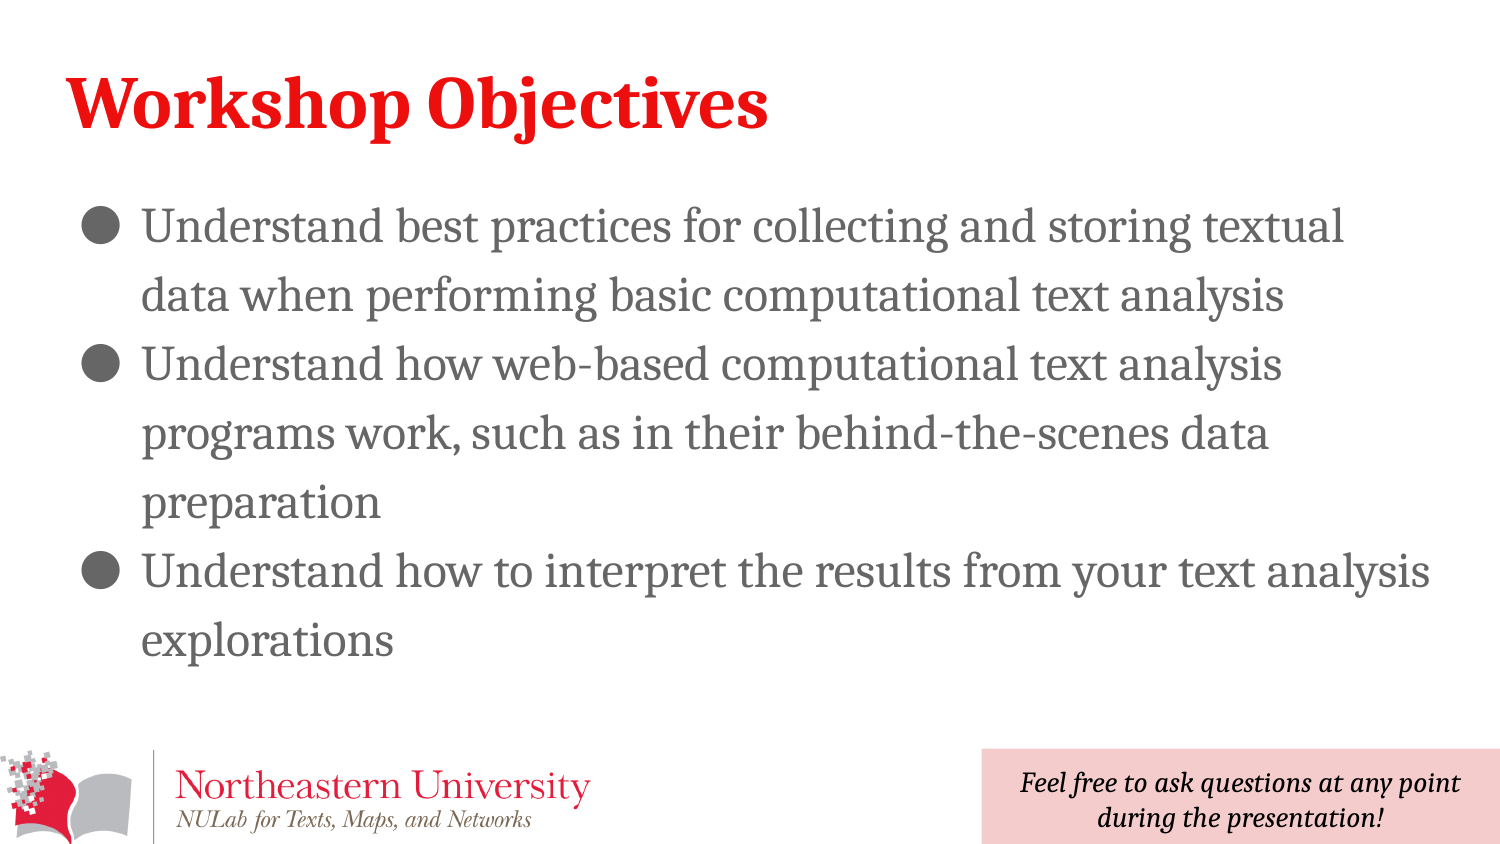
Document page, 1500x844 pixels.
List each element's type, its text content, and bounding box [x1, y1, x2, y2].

list Understand best practices for collecting and storing textual data when performing basic computational text analysis Understand how web-based computational text analysis programs work, such as in their behind-the-scenes data preparation Understand how to interpret the results from your text analysis explorations [51, 168, 1449, 730]
picture [0, 750, 605, 844]
title Workshop Objectives [51, 38, 1449, 133]
